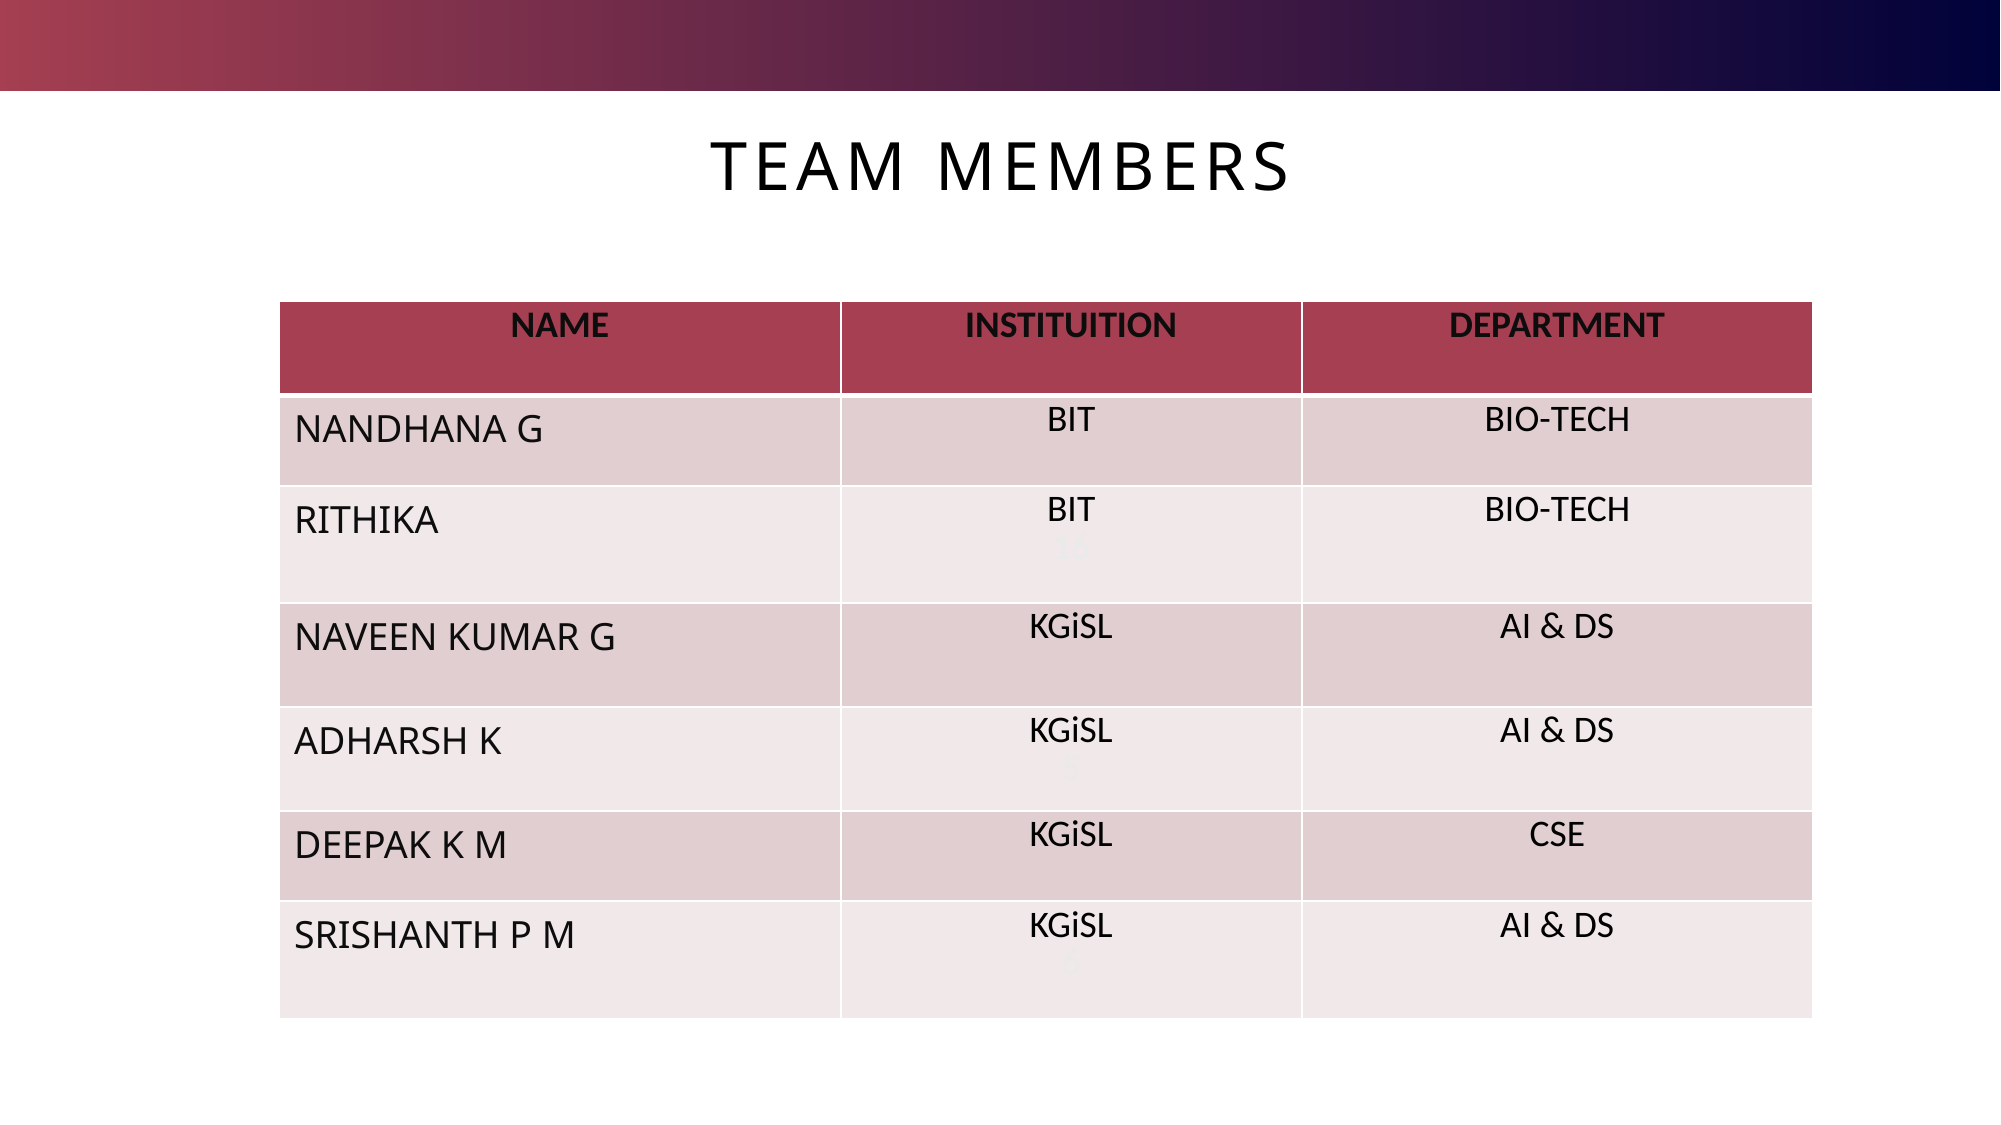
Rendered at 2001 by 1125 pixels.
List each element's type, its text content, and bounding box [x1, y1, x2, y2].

table_cell CSE [1303, 812, 1812, 900]
table_cell BIO-TECH [1303, 398, 1812, 485]
table_cell NAVEEN KUMAR G [280, 604, 840, 706]
table_cell AI & DS [1303, 604, 1812, 706]
table_cell SRISHANTH P M [280, 902, 840, 1018]
text_box [0, 0, 2000, 92]
table_cell BIT 16 [842, 487, 1301, 602]
table_cell RITHIKA [280, 487, 840, 602]
title TEAM MEMBERS [137, 92, 1863, 278]
table_cell AI & DS [1303, 902, 1812, 1018]
table_header DEPARTMENT [1303, 302, 1812, 393]
table_header NAME [280, 302, 840, 393]
table_cell KGiSL 5 [842, 708, 1301, 810]
table_cell BIT [842, 398, 1301, 485]
table_cell NANDHANA G [280, 398, 840, 485]
table_header INSTITUITION [842, 302, 1301, 393]
table_cell KGiSL [842, 812, 1301, 900]
table_cell BIO-TECH [1303, 487, 1812, 602]
table_cell KGiSL [842, 604, 1301, 706]
table_cell KGiSL 6 [842, 902, 1301, 1018]
table_cell AI & DS [1303, 708, 1812, 810]
table_cell ADHARSH K [280, 708, 840, 810]
table_cell DEEPAK K M [280, 812, 840, 900]
